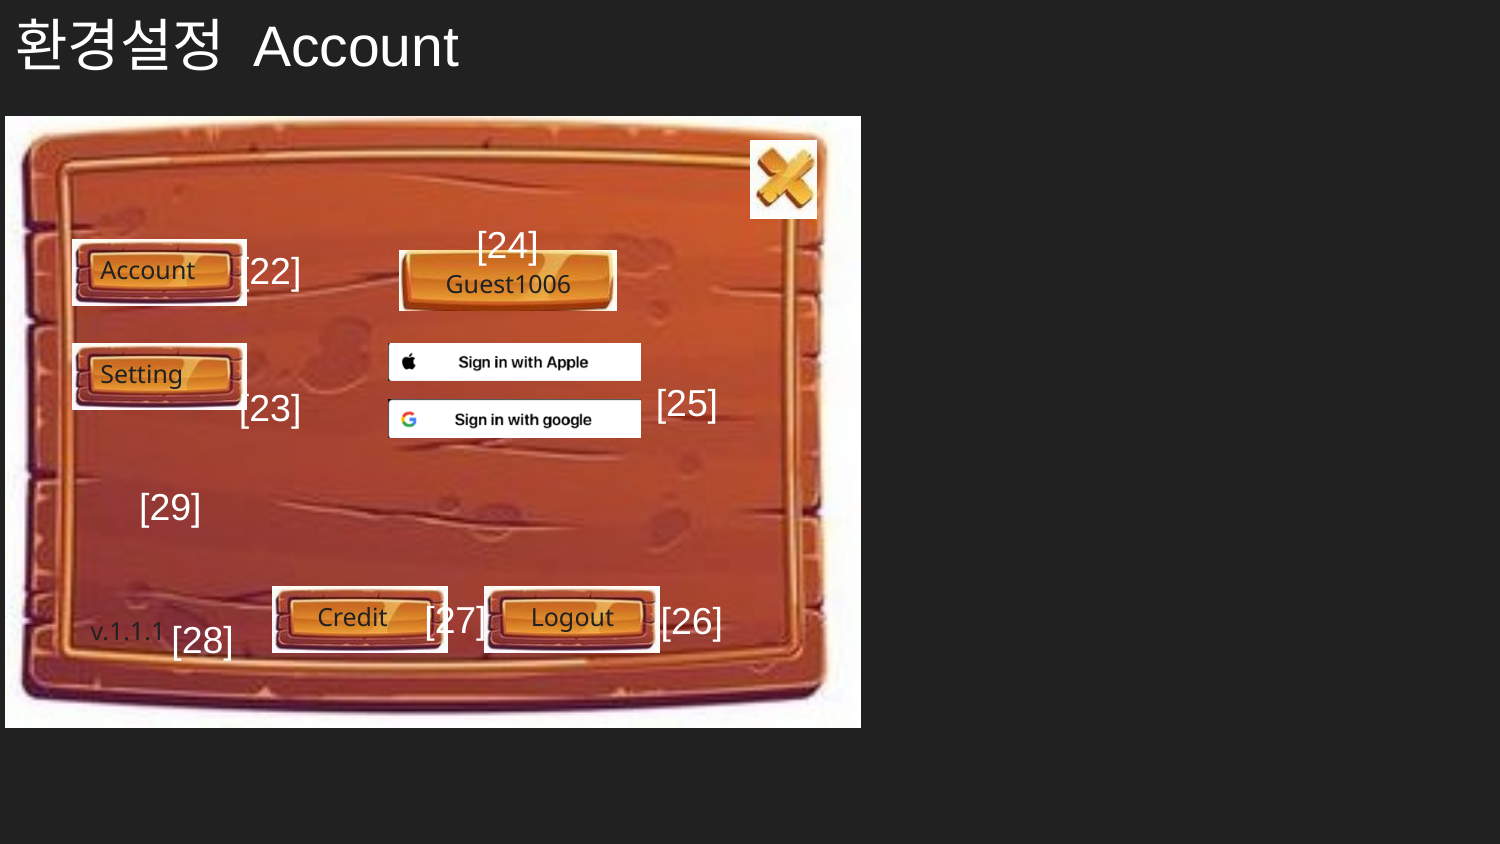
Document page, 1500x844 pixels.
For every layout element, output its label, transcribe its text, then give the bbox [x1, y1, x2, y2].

picture [4, 116, 862, 728]
title 환경설정 Account [0, 0, 1398, 94]
